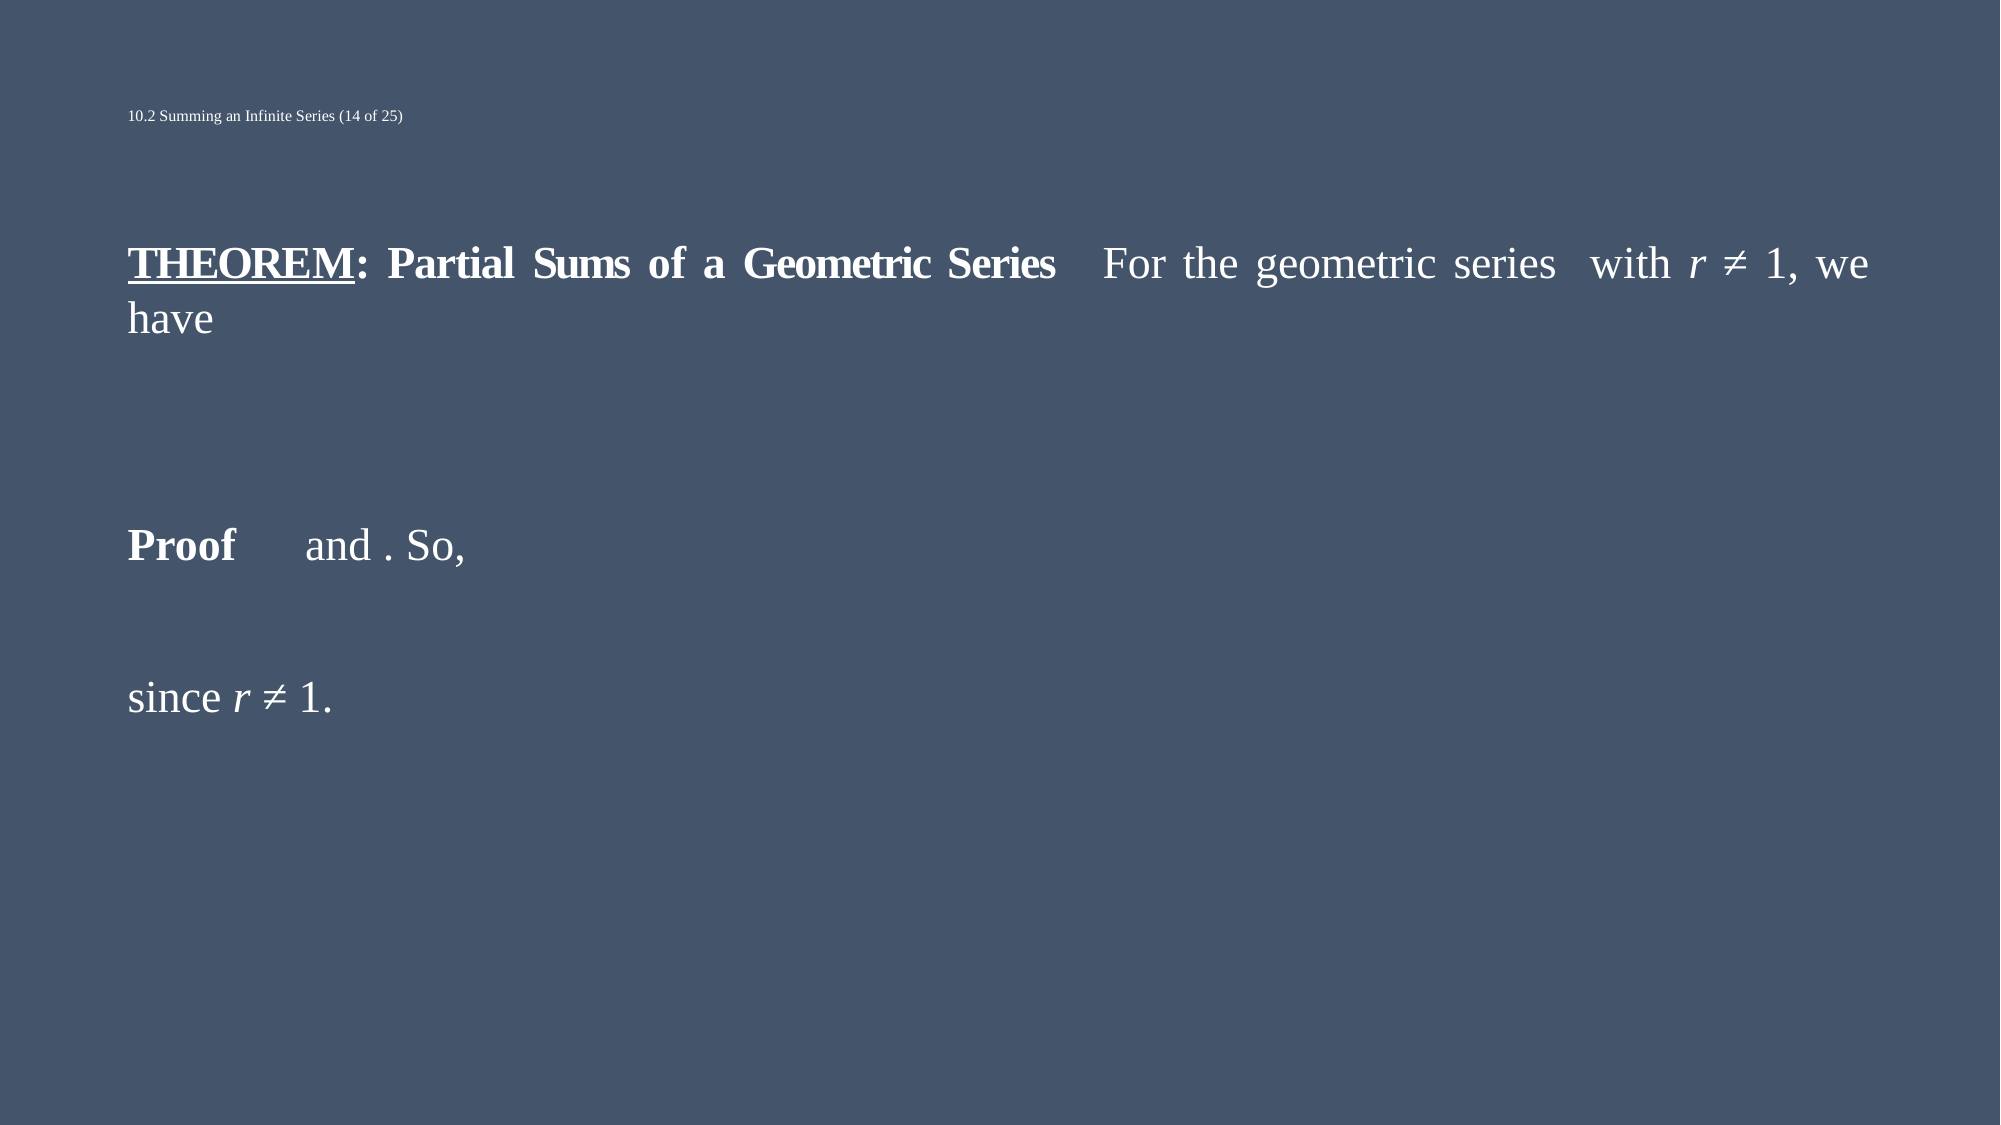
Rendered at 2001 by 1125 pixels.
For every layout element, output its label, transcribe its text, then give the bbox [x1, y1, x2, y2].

title 10.2 Summing an Infinite Series (14 of 25) [112, 99, 1775, 203]
